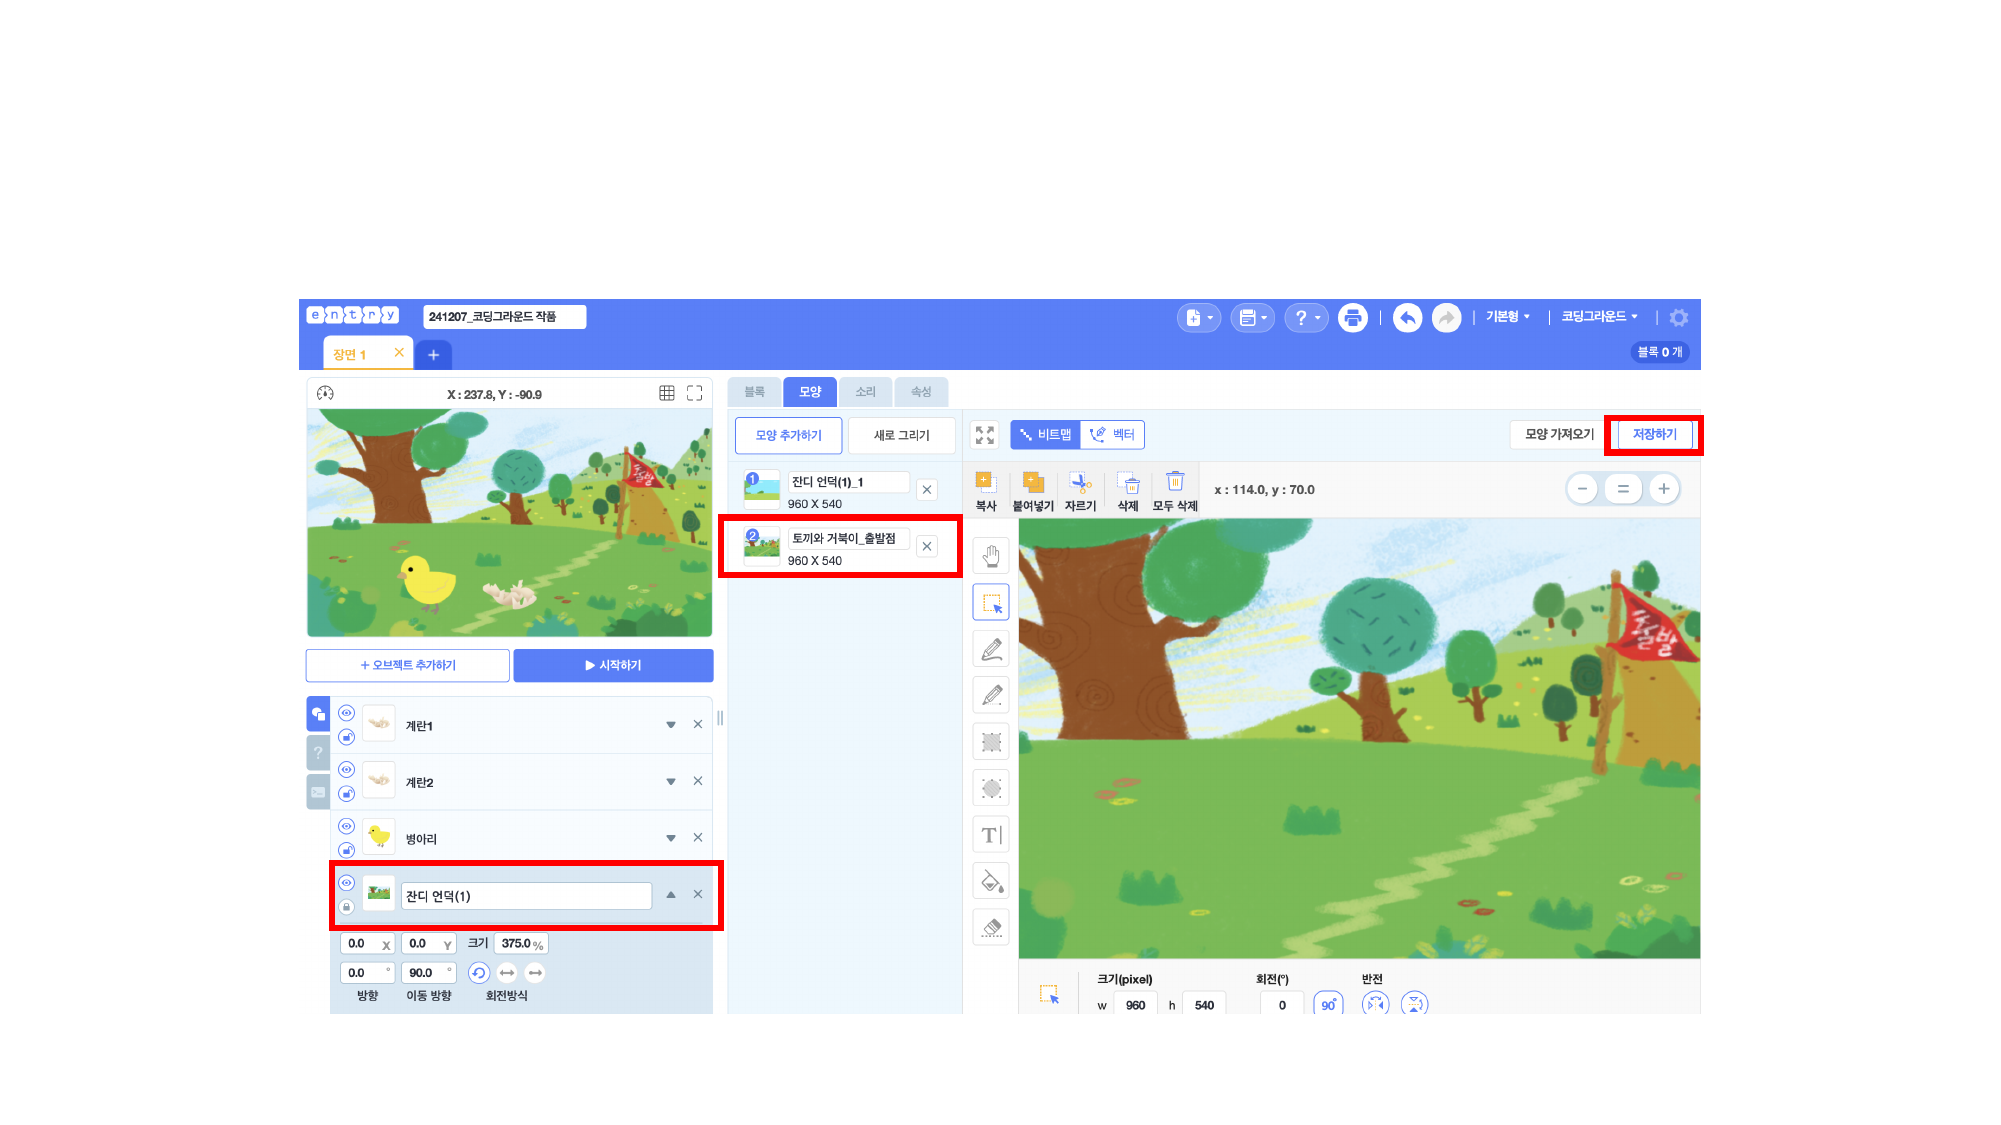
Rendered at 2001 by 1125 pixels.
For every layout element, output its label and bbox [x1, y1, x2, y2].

list [298, 298, 1702, 1014]
